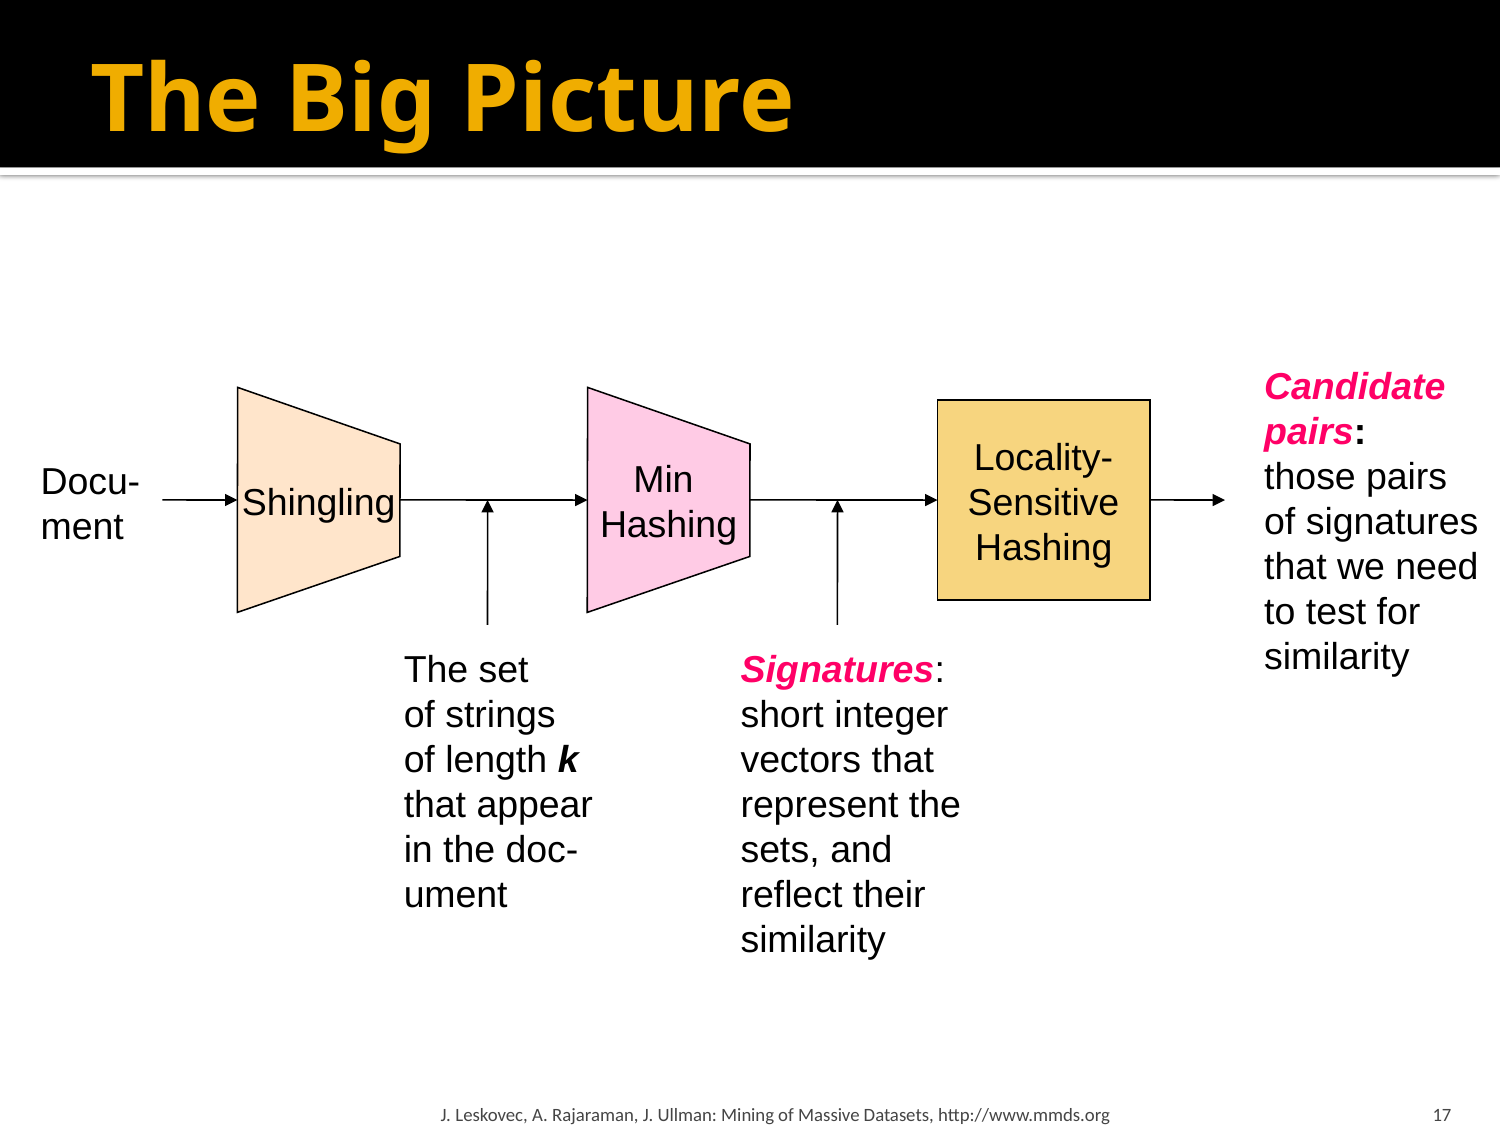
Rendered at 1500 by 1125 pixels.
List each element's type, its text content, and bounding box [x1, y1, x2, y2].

text_box [162, 493, 238, 507]
footer J. Leskovec, A. Rajaraman, J. Ullman: Mining of Massive Datasets, http://www.mmds.org [433, 1080, 1337, 1125]
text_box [587, 387, 978, 968]
text_box Docu- ment [25, 449, 156, 555]
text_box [387, 499, 581, 923]
text_box Shingling [237, 387, 401, 613]
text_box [937, 355, 1496, 686]
title The Big Picture [75, 12, 1425, 175]
slide_number 17 [1345, 1080, 1467, 1125]
